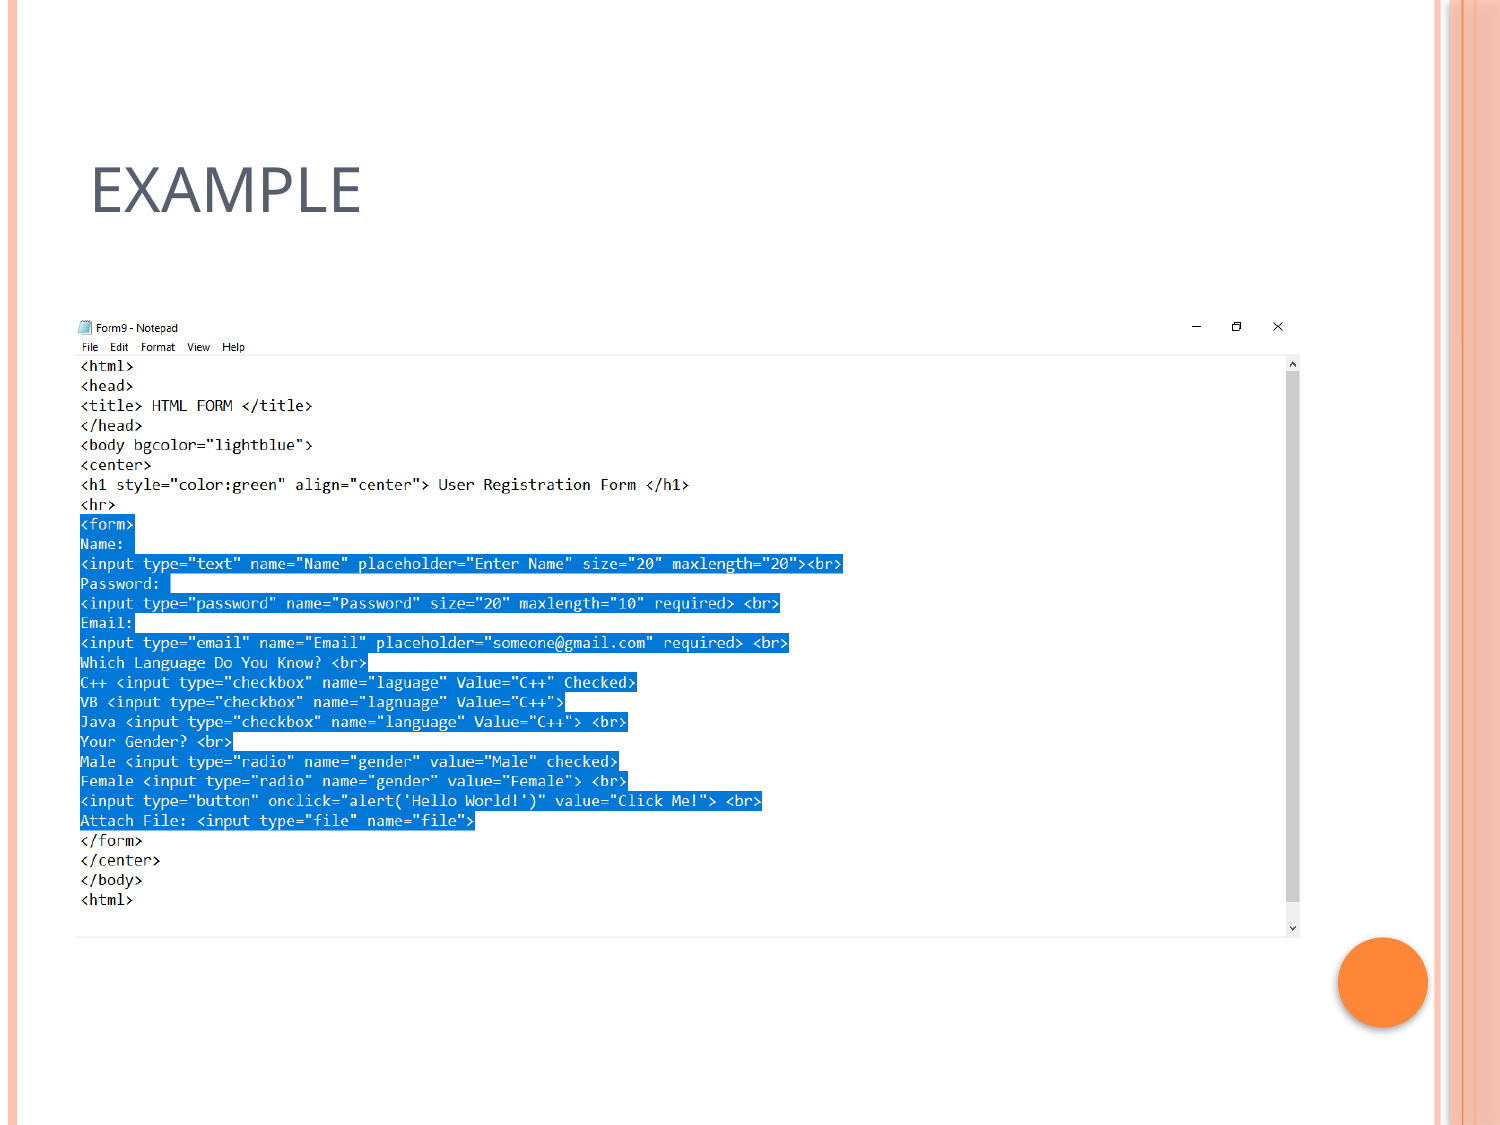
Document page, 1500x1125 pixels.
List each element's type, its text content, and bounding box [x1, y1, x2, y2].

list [74, 317, 1301, 938]
title Example [75, 45, 1300, 233]
